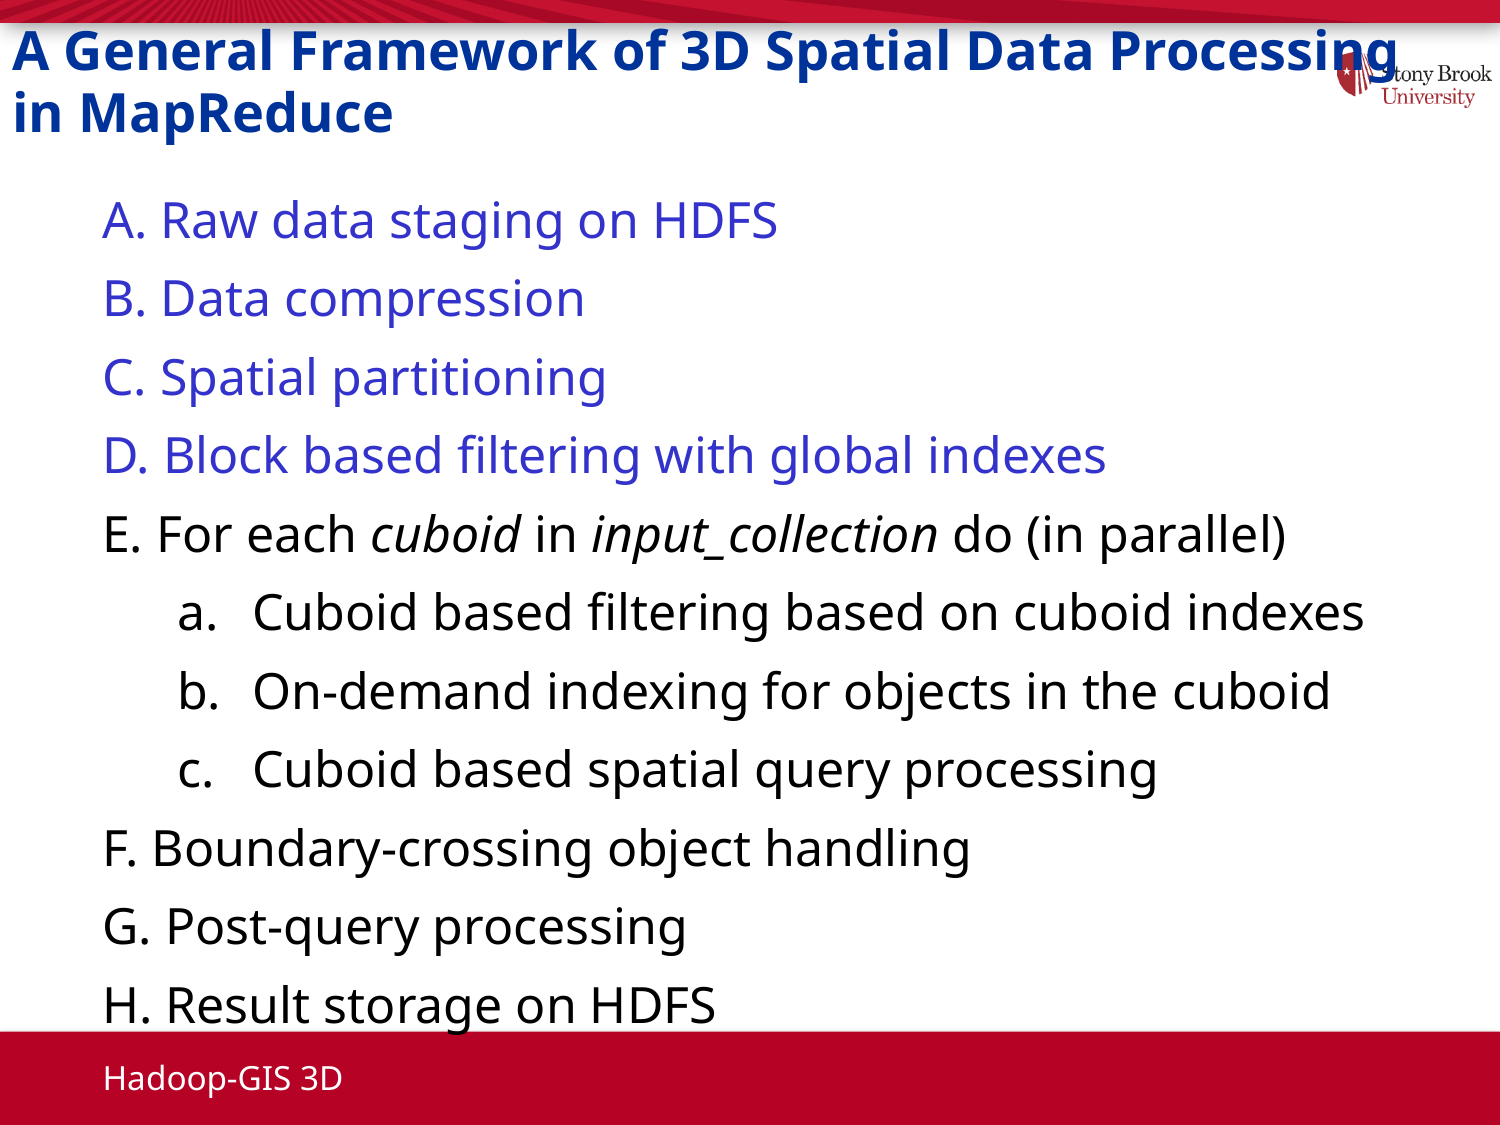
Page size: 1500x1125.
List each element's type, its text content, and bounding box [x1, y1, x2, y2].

picture [0, 0, 1500, 23]
text_box A. Raw data staging on HDFS B. Data compression C. Spatial partitioning D. Block based filtering with global indexes E. For each cuboid in input_collection do (in parallel) Cuboid based filtering based on cuboid indexes On-demand indexing for objects in the cuboid Cuboid based spatial query processing F. Boundary-crossing object handling G. Post-query processing H. Result storage on HDFS [87, 174, 1488, 1041]
text_box Hadoop-GIS 3D [87, 1049, 359, 1105]
picture [1479, 52, 1492, 108]
title A General Framework of 3D Spatial Data Processing in MapReduce [12, 27, 1479, 146]
